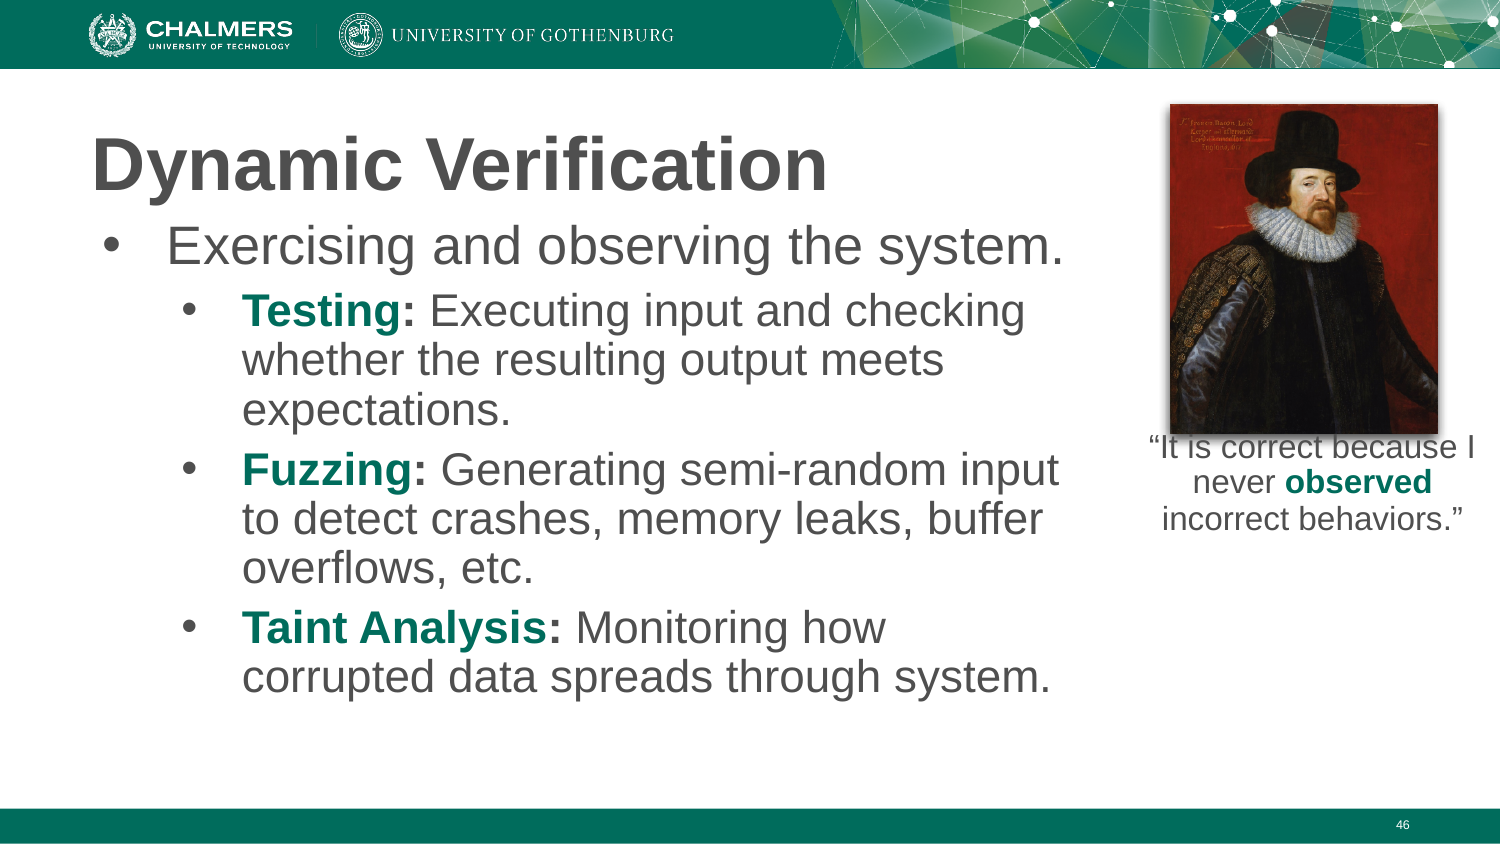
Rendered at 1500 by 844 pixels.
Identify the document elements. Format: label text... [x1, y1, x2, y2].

title Dynamic Verification [76, 100, 1144, 211]
list “It is correct because I never observed incorrect behaviors.” [1113, 421, 1500, 516]
picture [64, 0, 696, 85]
list Exercising and observing the system. Testing: Executing input and checking whether the resulting output meets expectations. Fuzzing: Generating semi-random input to detect crashes, memory leaks, buffer overflows, etc. Taint Analysis: Monitoring how corrupted data spreads through system. [76, 210, 1087, 782]
picture [1149, 96, 1451, 452]
slide_number ‹#› [1074, 809, 1425, 844]
picture [759, 0, 1500, 68]
